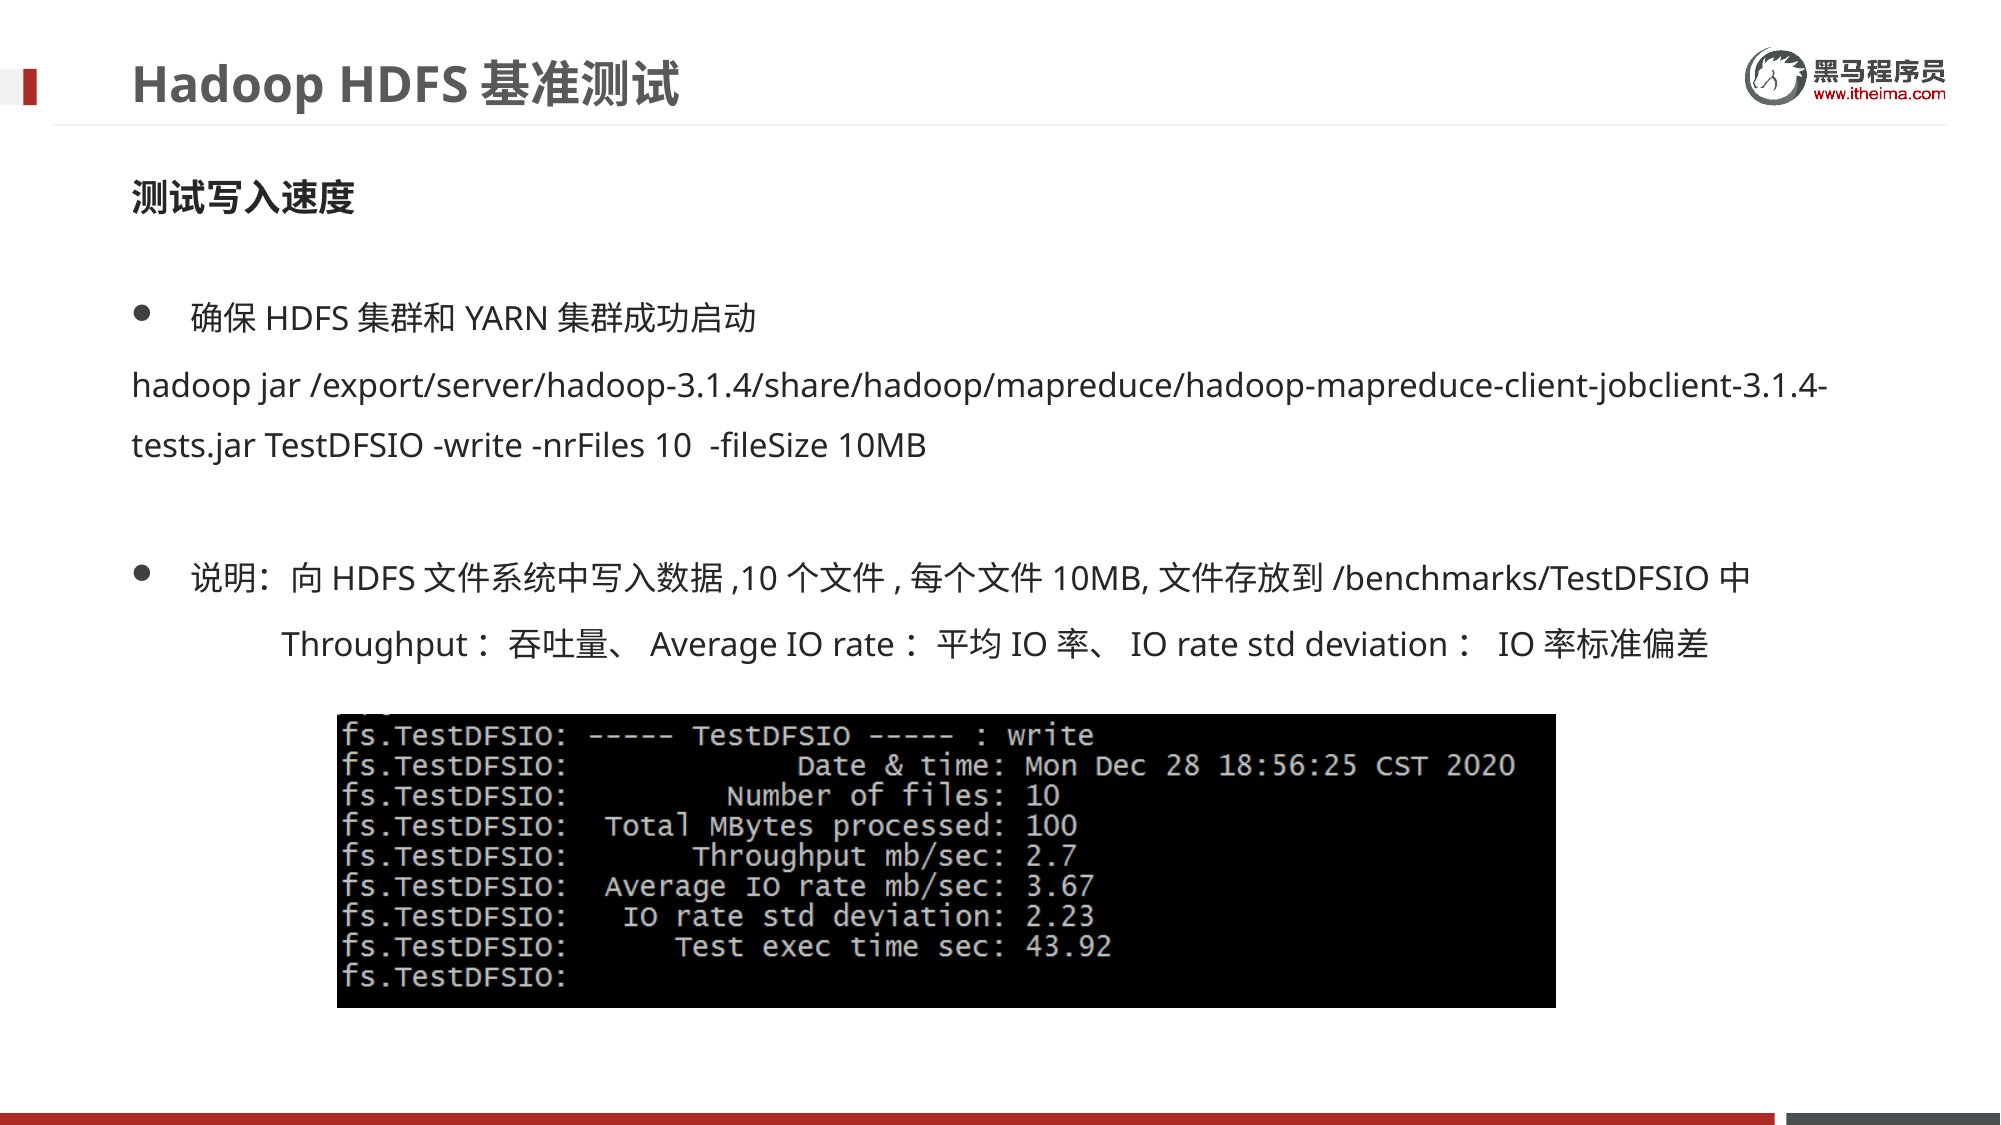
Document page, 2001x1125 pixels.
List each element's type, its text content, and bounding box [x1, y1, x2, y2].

title Hadoop HDFS基准测试 [116, 40, 1556, 125]
list 确保HDFS集群和YARN集群成功启动 hadoop jar /export/server/hadoop-3.1.4/share/hadoop/mapreduce/hadoop-mapreduce-client-jobclient-3.1.4-tests.jar TestDFSIO -write -nrFiles 10 -fileSize 10MB 说明：向HDFS文件系统中写入数据,10个文件,每个文件10MB,文件存放到/benchmarks/TestDFSIO中 Throughput：吞吐量、Average IO rate：平均IO率、IO rate std deviation：IO率标准偏差 [116, 270, 1880, 963]
picture [1744, 46, 1946, 106]
list 测试写入速度 [116, 154, 1880, 239]
picture [337, 714, 1556, 1008]
